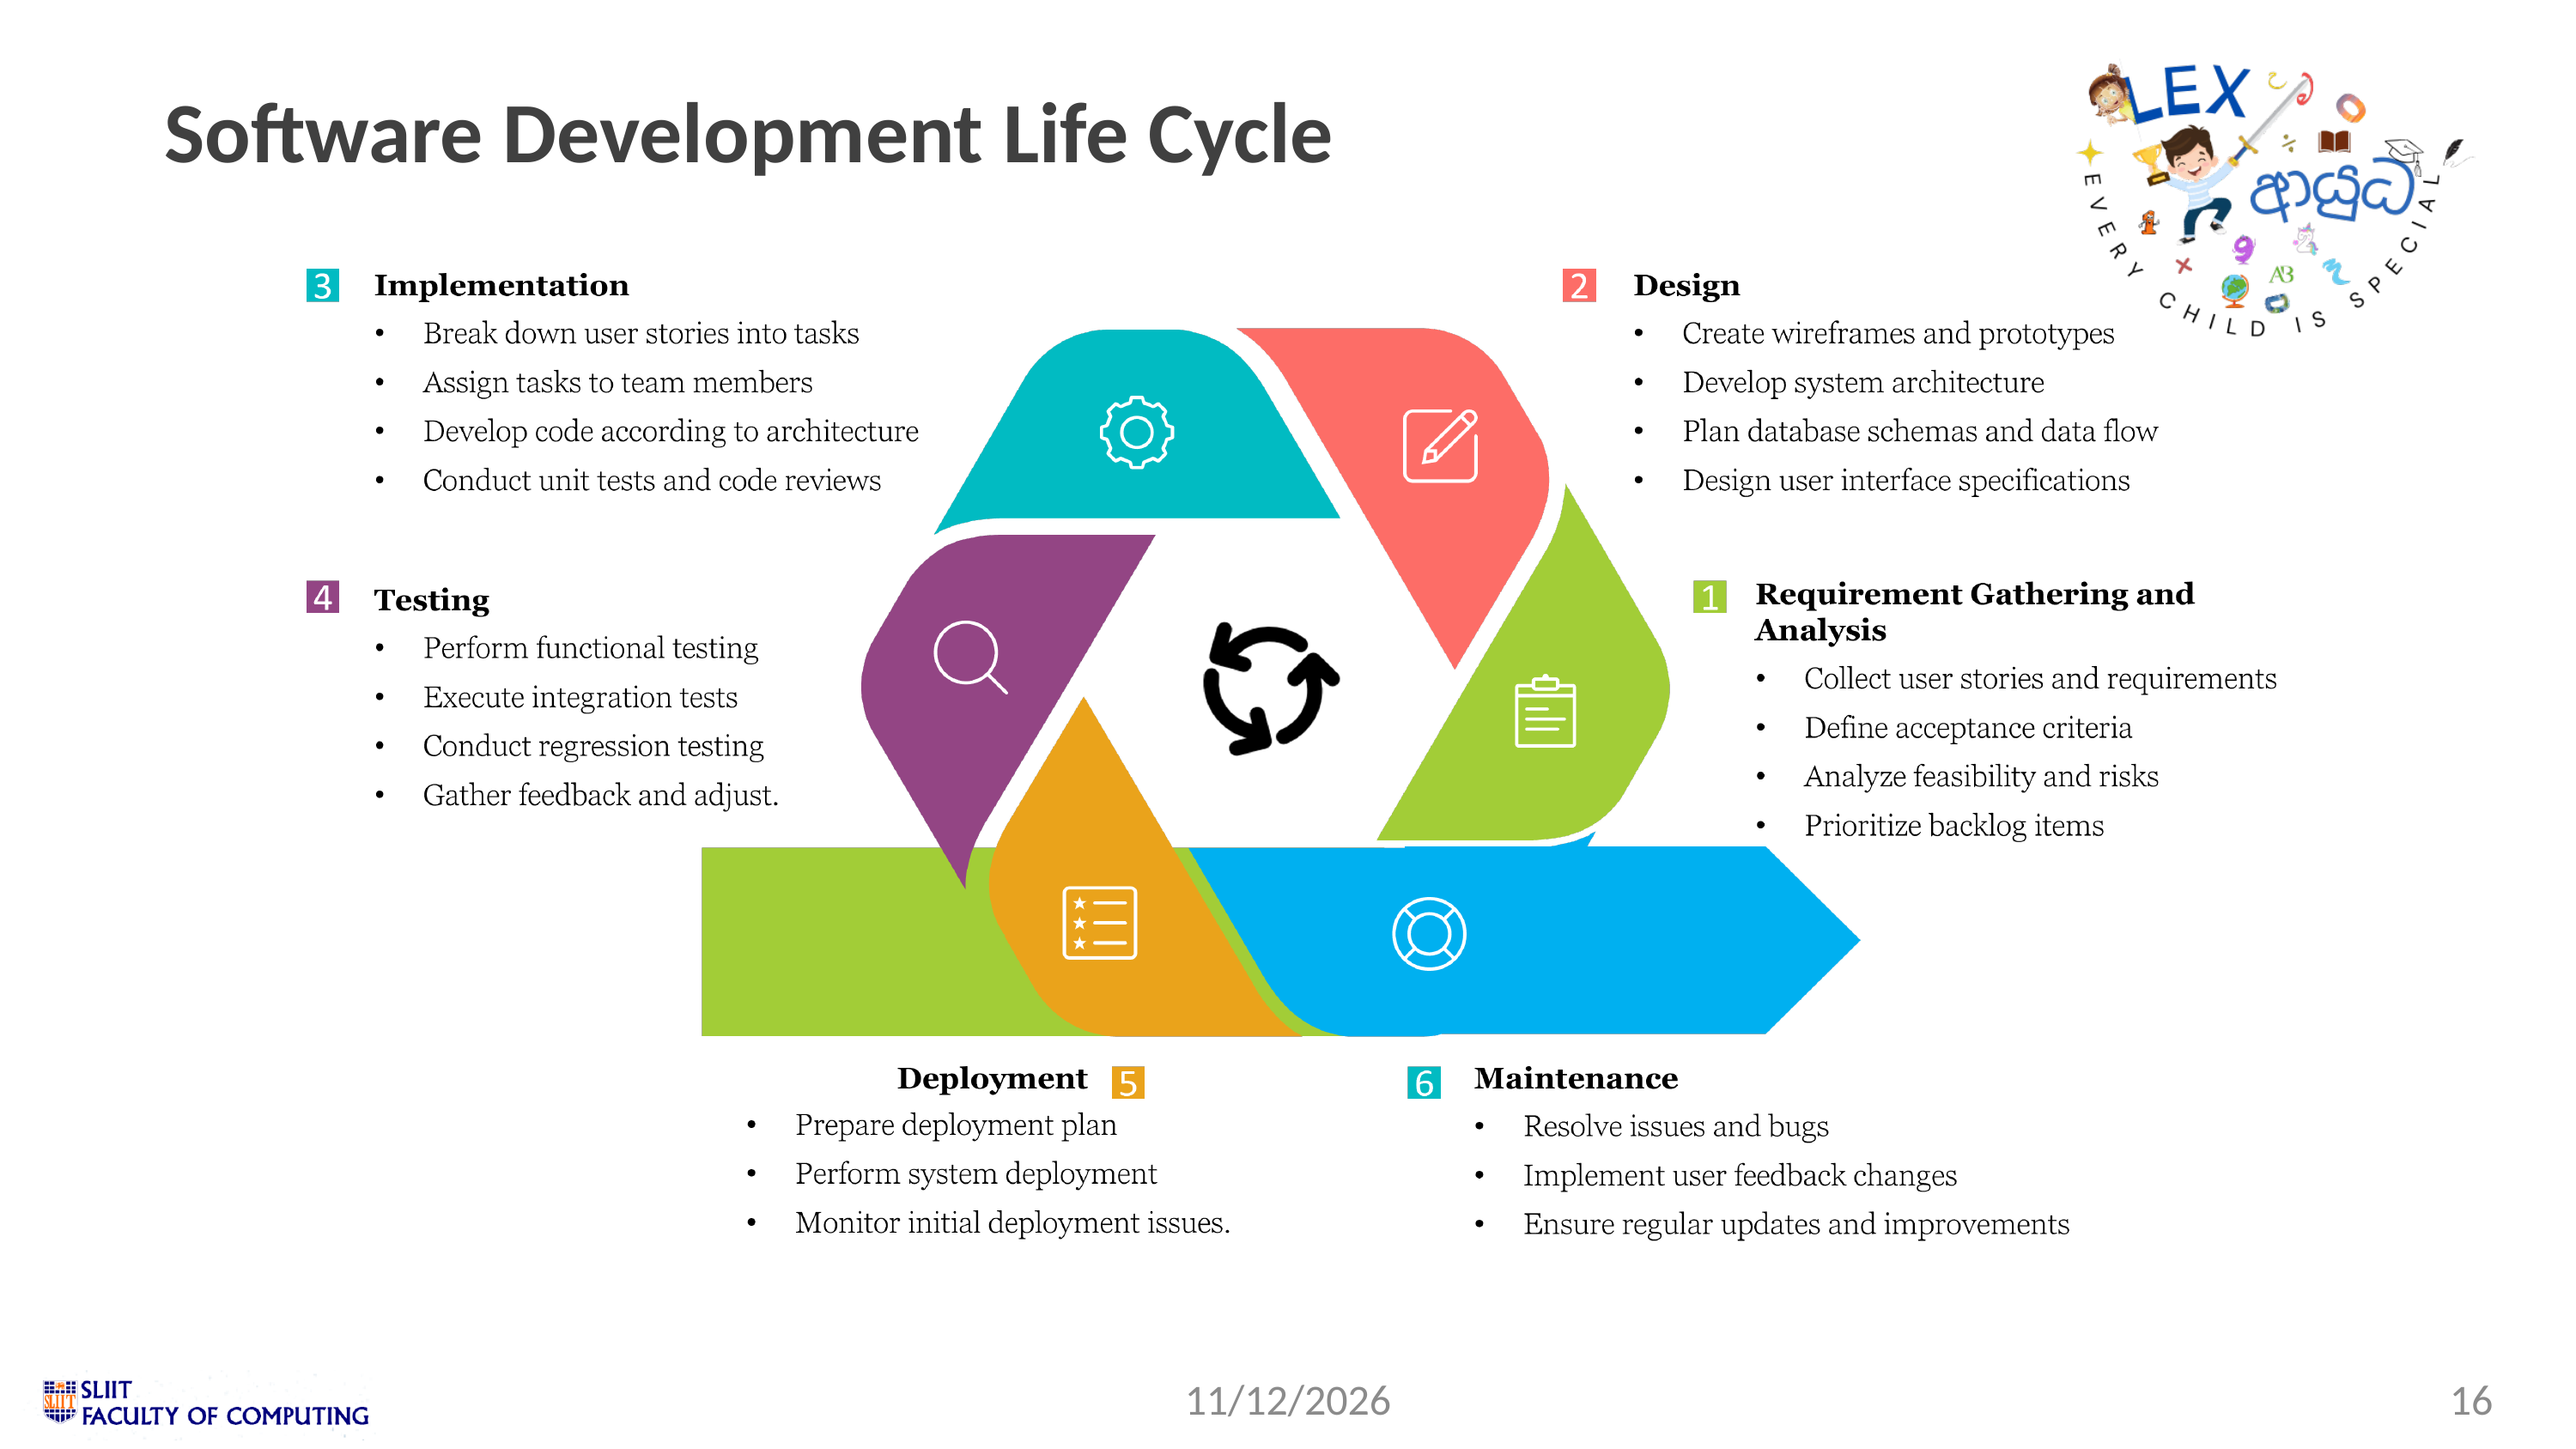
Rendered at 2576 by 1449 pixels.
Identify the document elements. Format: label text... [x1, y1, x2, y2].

text_box Software Development Life Cycle [5, 70, 1493, 187]
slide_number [998, 1359, 1578, 1437]
picture [21, 1370, 376, 1440]
picture [289, 0, 2514, 1286]
slide_number 16 [1926, 1359, 2506, 1437]
